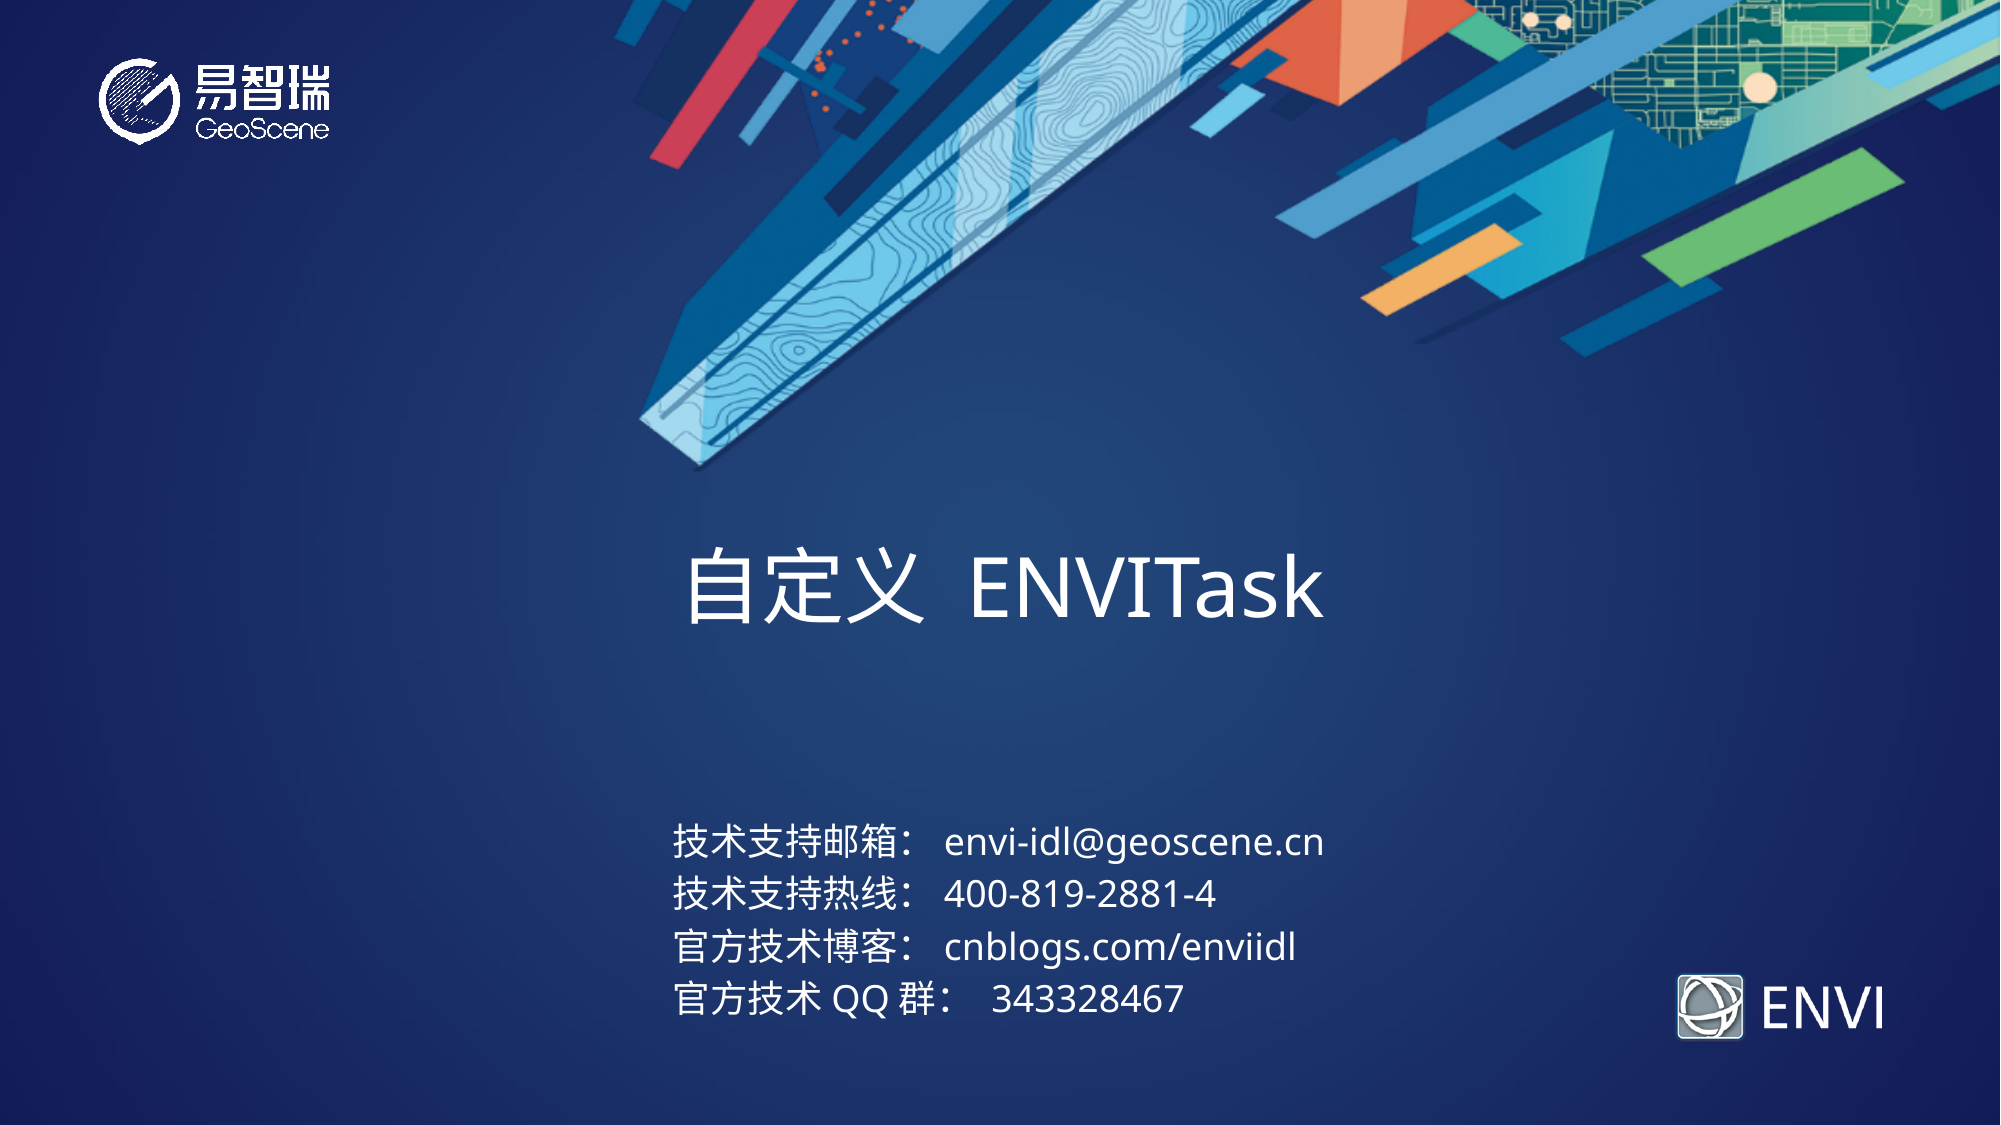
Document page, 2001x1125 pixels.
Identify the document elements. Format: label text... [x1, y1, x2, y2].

title 自定义 ENVITask [168, 527, 1835, 622]
text_box 技术支持邮箱：envi-idl@geoscene.cn 技术支持热线：400-819-2881-4 官方技术博客：cnblogs.com/enviidl 官方技术QQ群： 343328467 [657, 810, 1514, 1047]
picture [0, 0, 2000, 1125]
